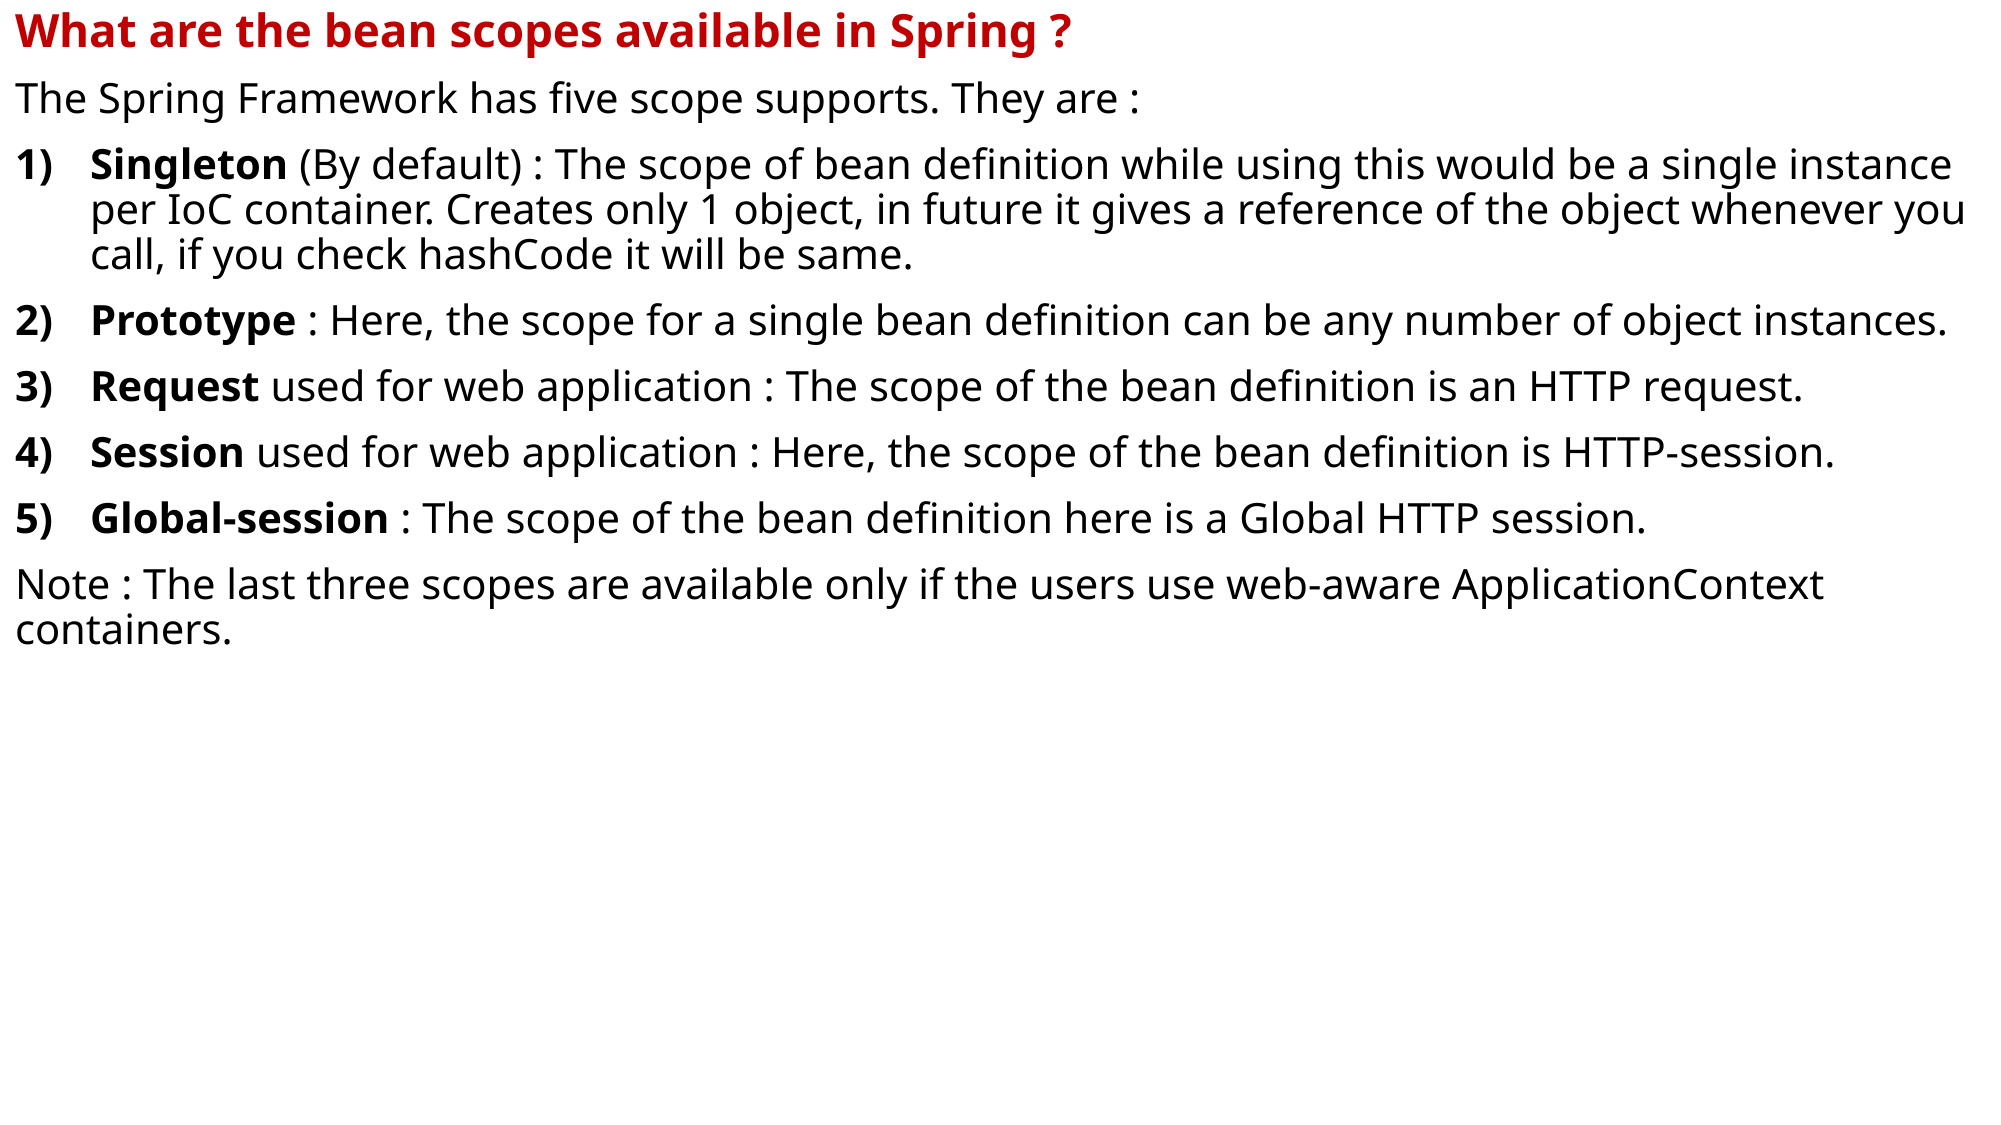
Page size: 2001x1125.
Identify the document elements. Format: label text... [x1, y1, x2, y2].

list What are the bean scopes available in Spring ? The Spring Framework has five scope supports. They are : Singleton (By default) : The scope of bean definition while using this would be a single instance per IoC container. Creates only 1 object, in future it gives a reference of the object whenever you call, if you check hashCode it will be same. Prototype : Here, the scope for a single bean definition can be any number of object instances. Request used for web application : The scope of the bean definition is an HTTP request. Session used for web application : Here, the scope of the bean definition is HTTP-session. Global-session : The scope of the bean definition here is a Global HTTP session. Note : The last three scopes are available only if the users use web-aware ApplicationContext containers. [0, 0, 2000, 1125]
